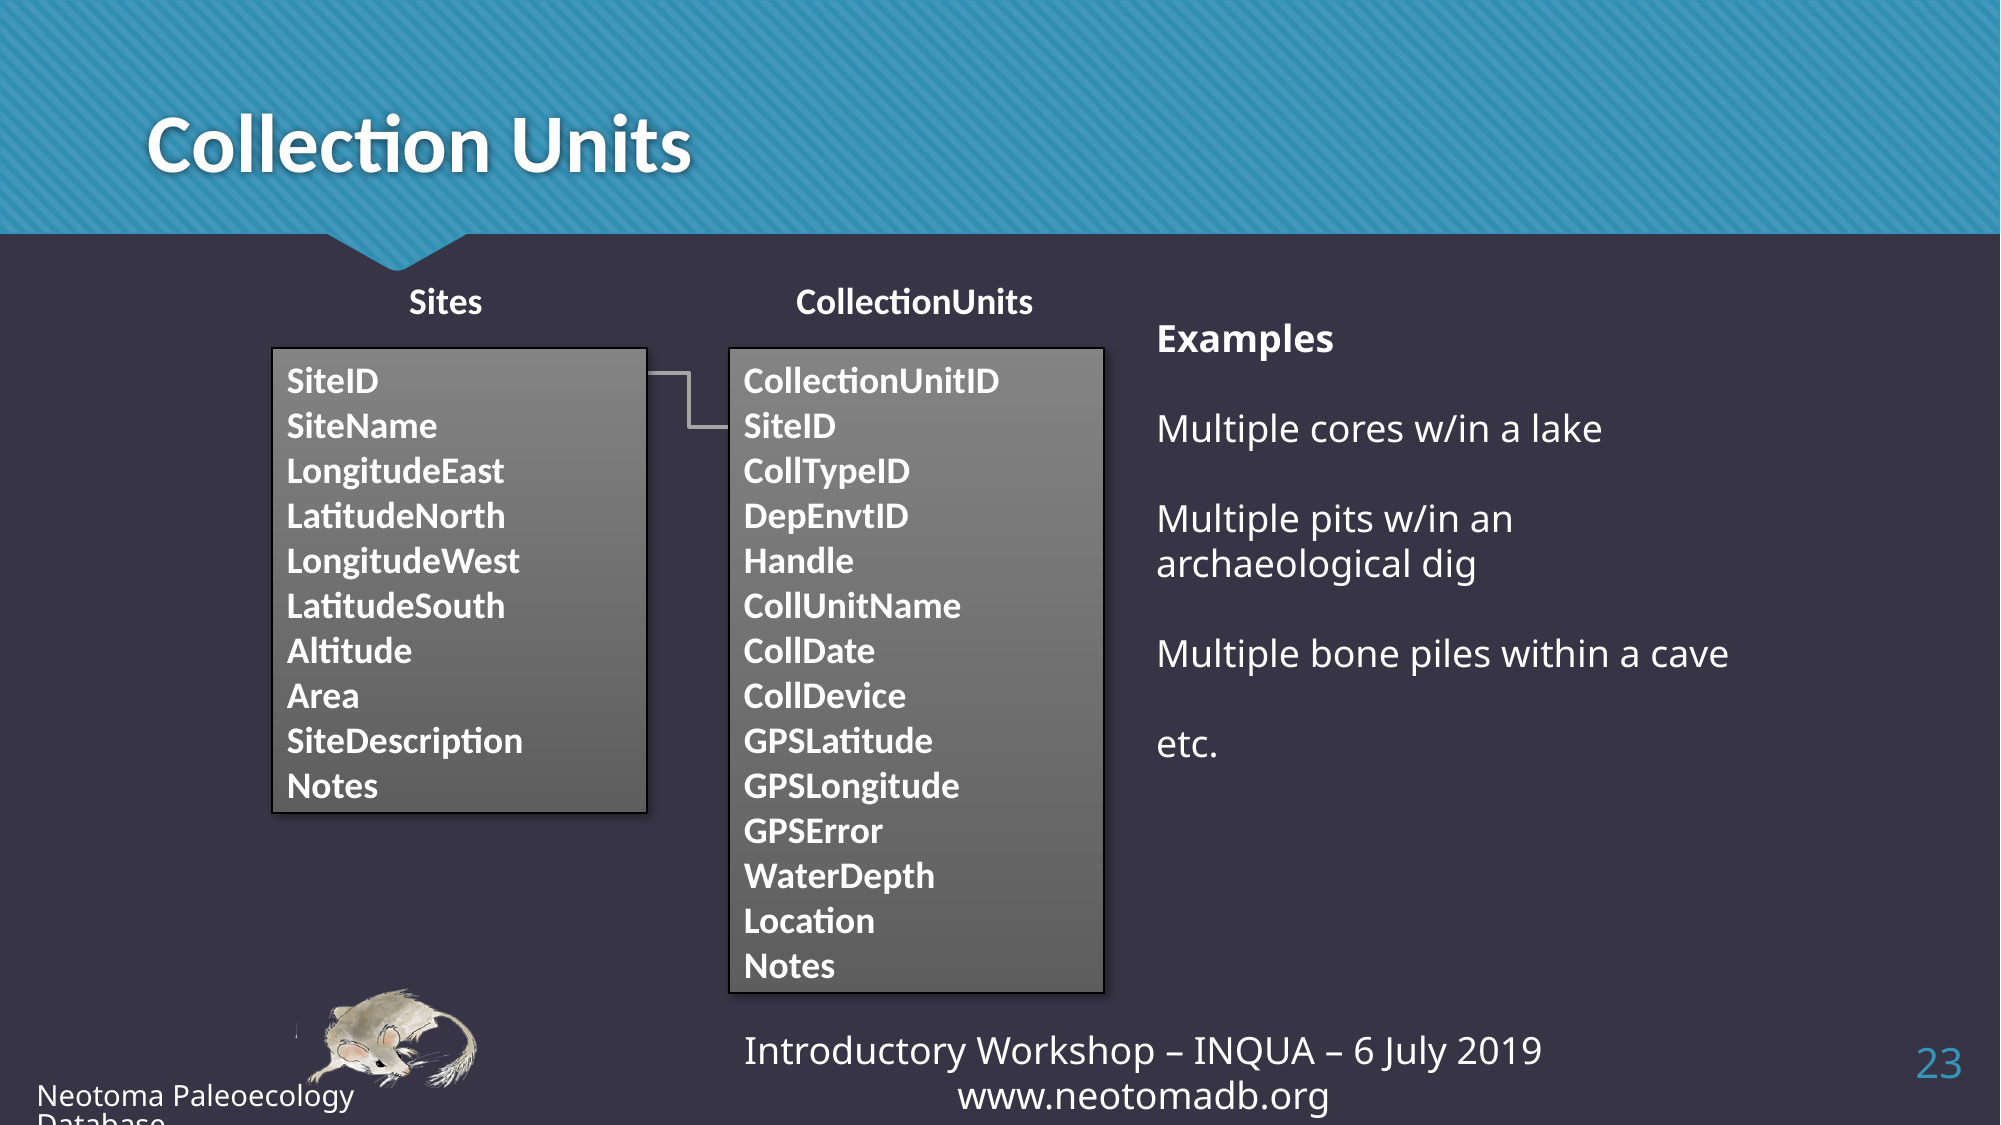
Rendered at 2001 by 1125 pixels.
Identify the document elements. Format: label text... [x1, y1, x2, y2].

title Collection Units [132, 37, 1868, 197]
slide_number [698, 1020, 1590, 1080]
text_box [271, 269, 1105, 1000]
text_box Examples Multiple cores w/in a lake Multiple pits w/in an archaeological dig Multiple bone piles within a cave etc. [1141, 307, 1750, 772]
slide_number 23 [1804, 1035, 1979, 1096]
footer Neotoma Paleoecology Database [21, 1065, 390, 1125]
picture [295, 1000, 484, 1088]
